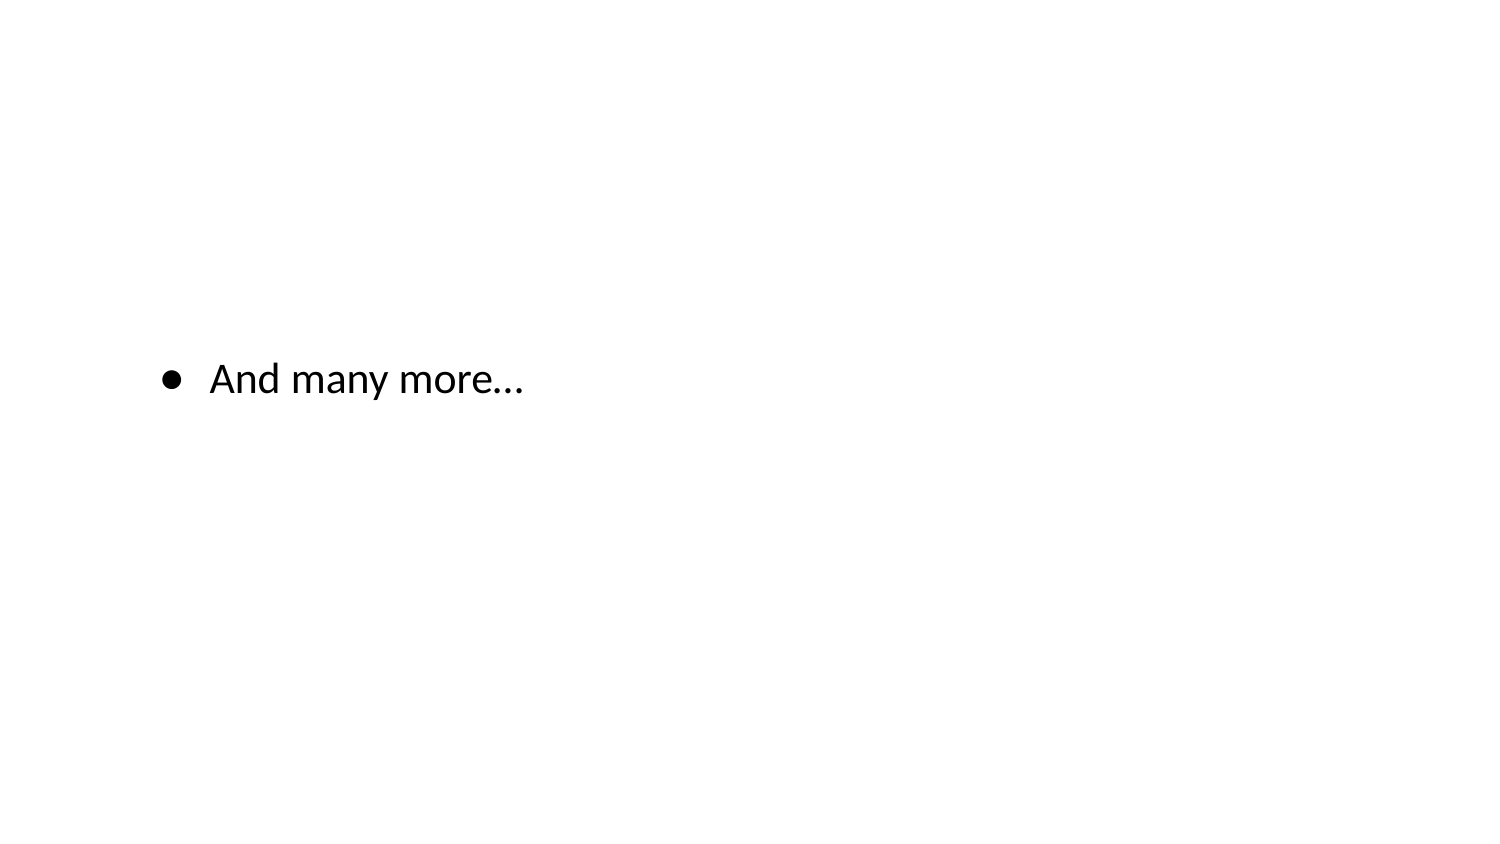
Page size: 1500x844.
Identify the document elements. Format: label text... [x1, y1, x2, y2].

list And many more… [119, 341, 1381, 712]
